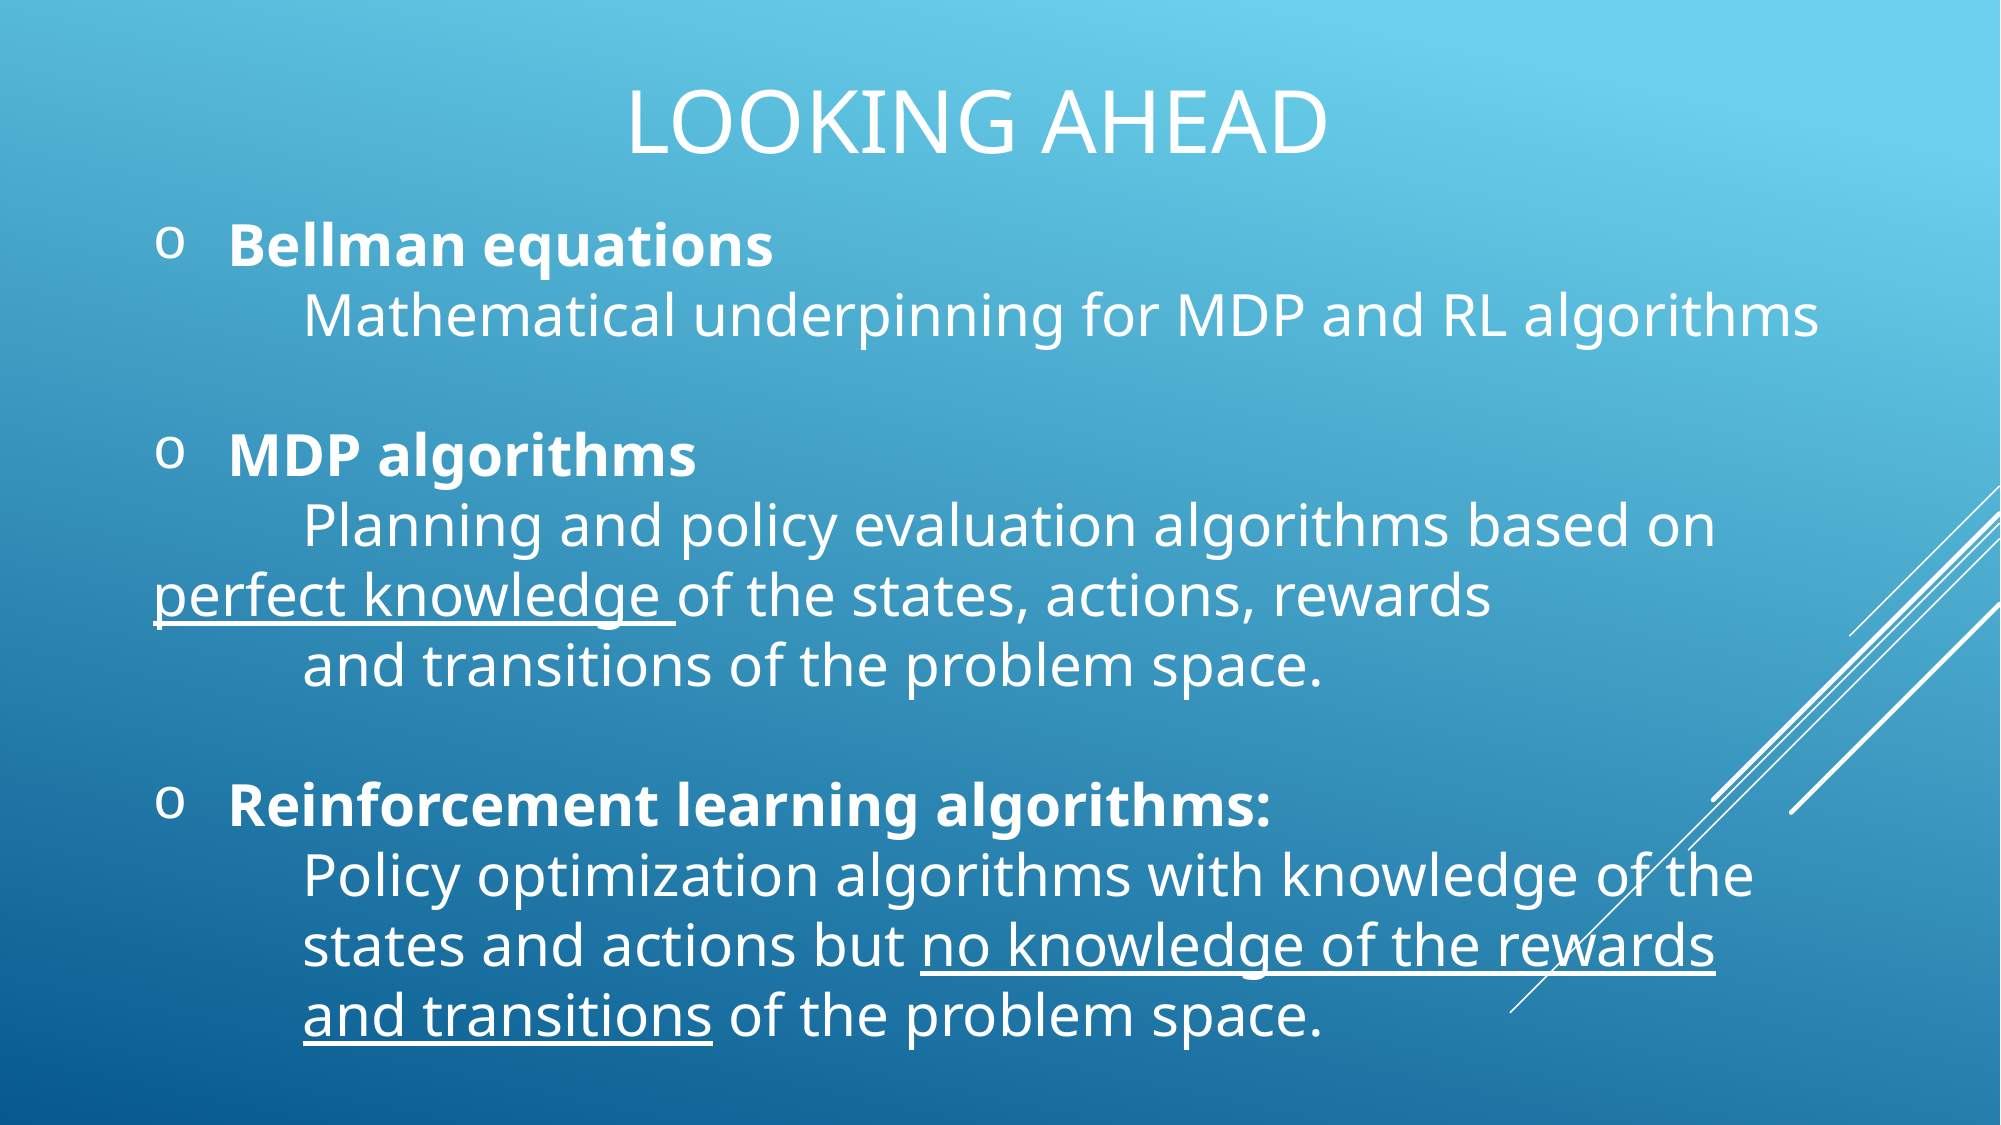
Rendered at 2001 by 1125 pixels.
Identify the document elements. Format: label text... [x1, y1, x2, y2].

text_box Bellman equations Mathematical underpinning for MDP and RL algorithms MDP algorithms Planning and policy evaluation algorithms based on perfect knowledge of the states, actions, rewards and transitions of the problem space. Reinforcement learning algorithms: Policy optimization algorithms with knowledge of the states and actions but no knowledge of the rewards and transitions of the problem space. [137, 201, 1955, 1056]
title Looking Ahead [62, 57, 1894, 179]
